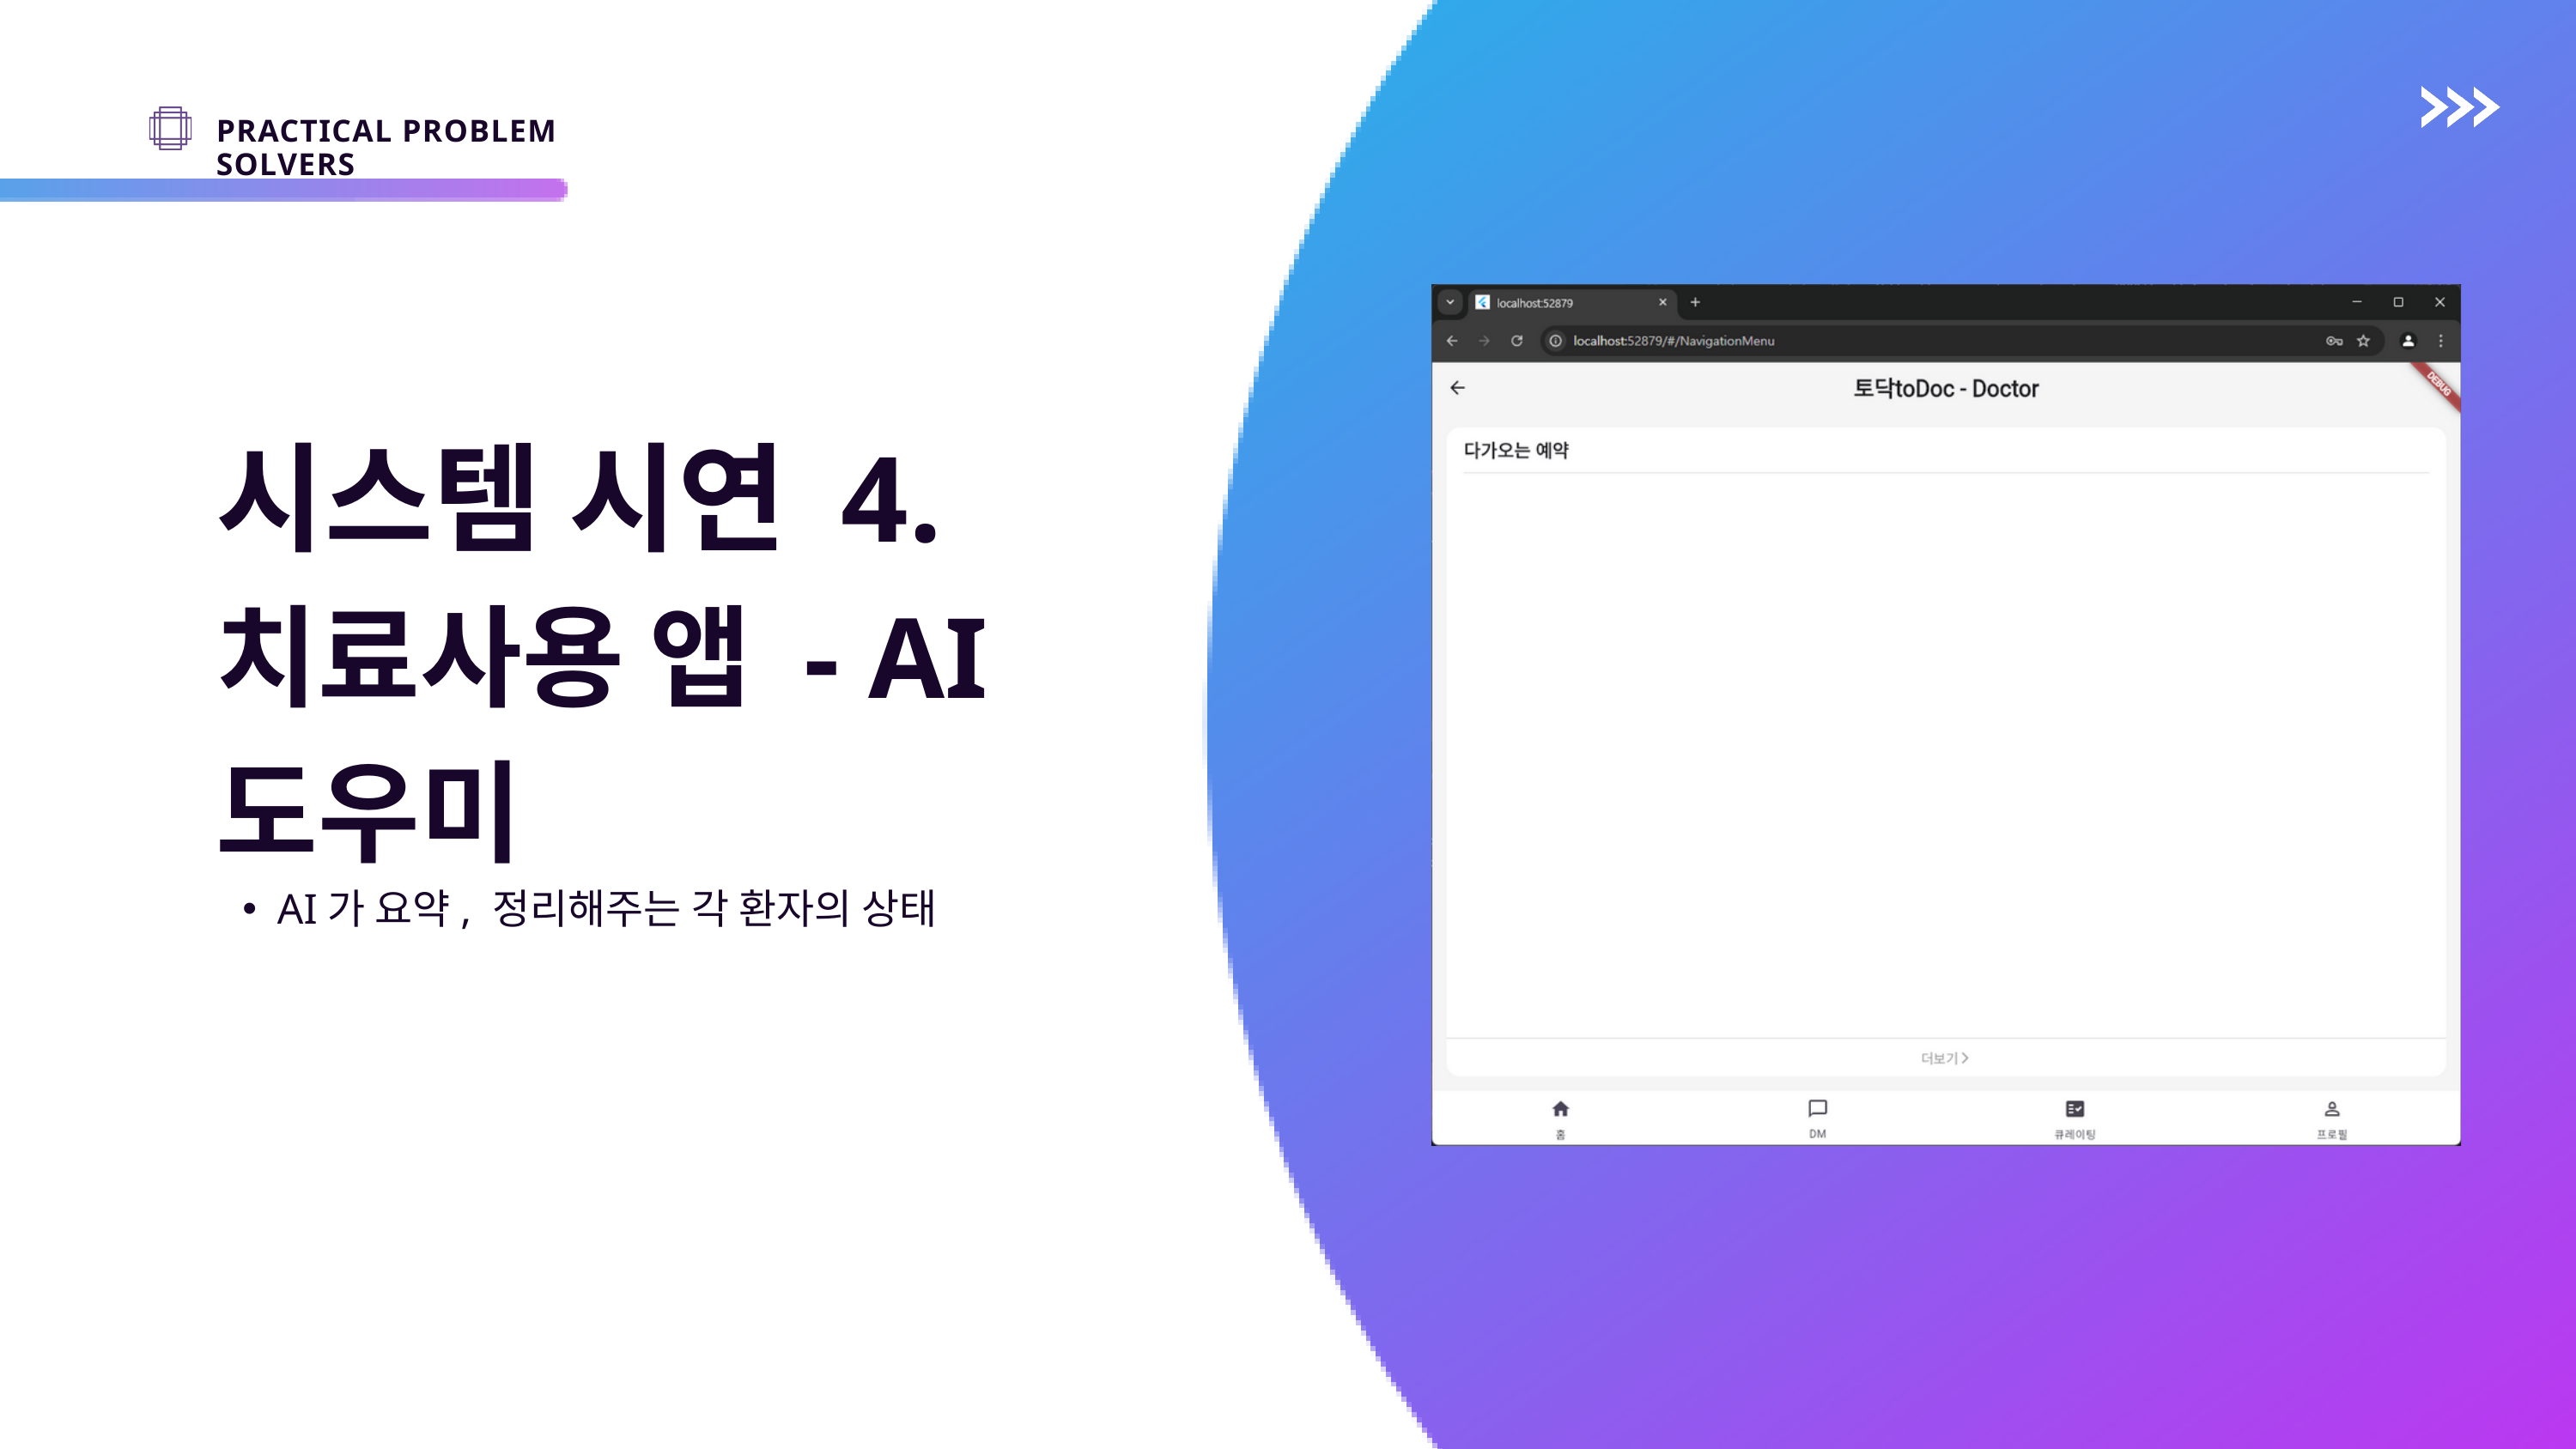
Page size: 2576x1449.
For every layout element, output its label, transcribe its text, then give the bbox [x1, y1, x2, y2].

text_box [0, 179, 568, 202]
text_box AI가 요약, 정리해주는 각 환자의 상태 [207, 875, 1079, 933]
text_box [1193, 0, 2576, 1449]
text_box [149, 106, 192, 150]
text_box [1431, 284, 2462, 1146]
text_box 시스템 시연 4. 치료사용 앱 - AI 도우미 [216, 399, 1344, 876]
text_box PRACTICAL PROBLEM SOLVERS [216, 114, 644, 182]
text_box [2421, 86, 2500, 129]
